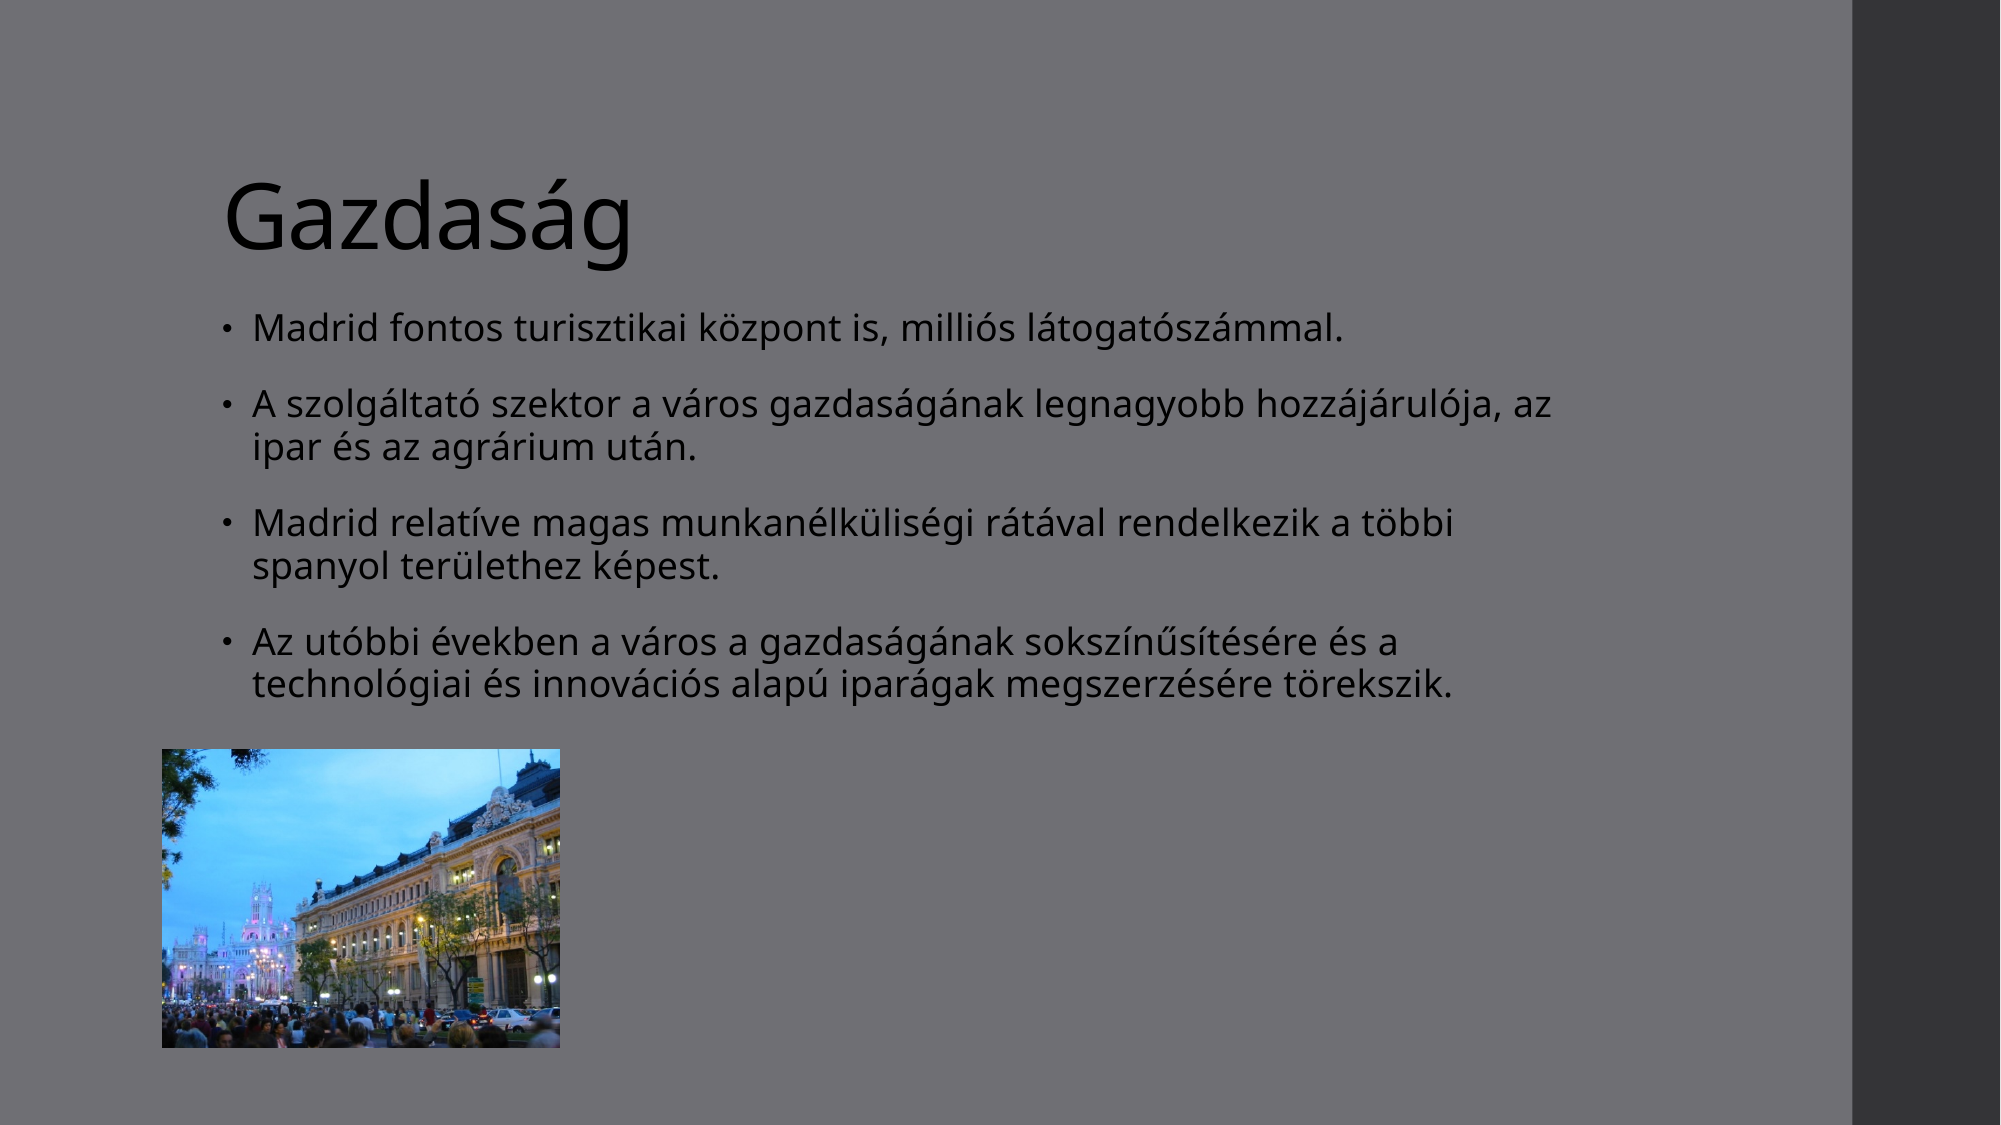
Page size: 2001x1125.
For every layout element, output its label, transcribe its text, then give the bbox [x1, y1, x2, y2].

title Gazdaság [206, 60, 1797, 278]
list Madrid fontos turisztikai központ is, milliós látogatószámmal. A szolgáltató szektor a város gazdaságának legnagyobb hozzájárulója, az ipar és az agrárium után. Madrid relatíve magas munkanélküliségi rátával rendelkezik a többi spanyol területhez képest. Az utóbbi években a város a gazdaságának sokszínűsítésére és a technológiai és innovációs alapú iparágak megszerzésére törekszik. [206, 299, 1617, 1014]
picture [162, 749, 561, 1049]
